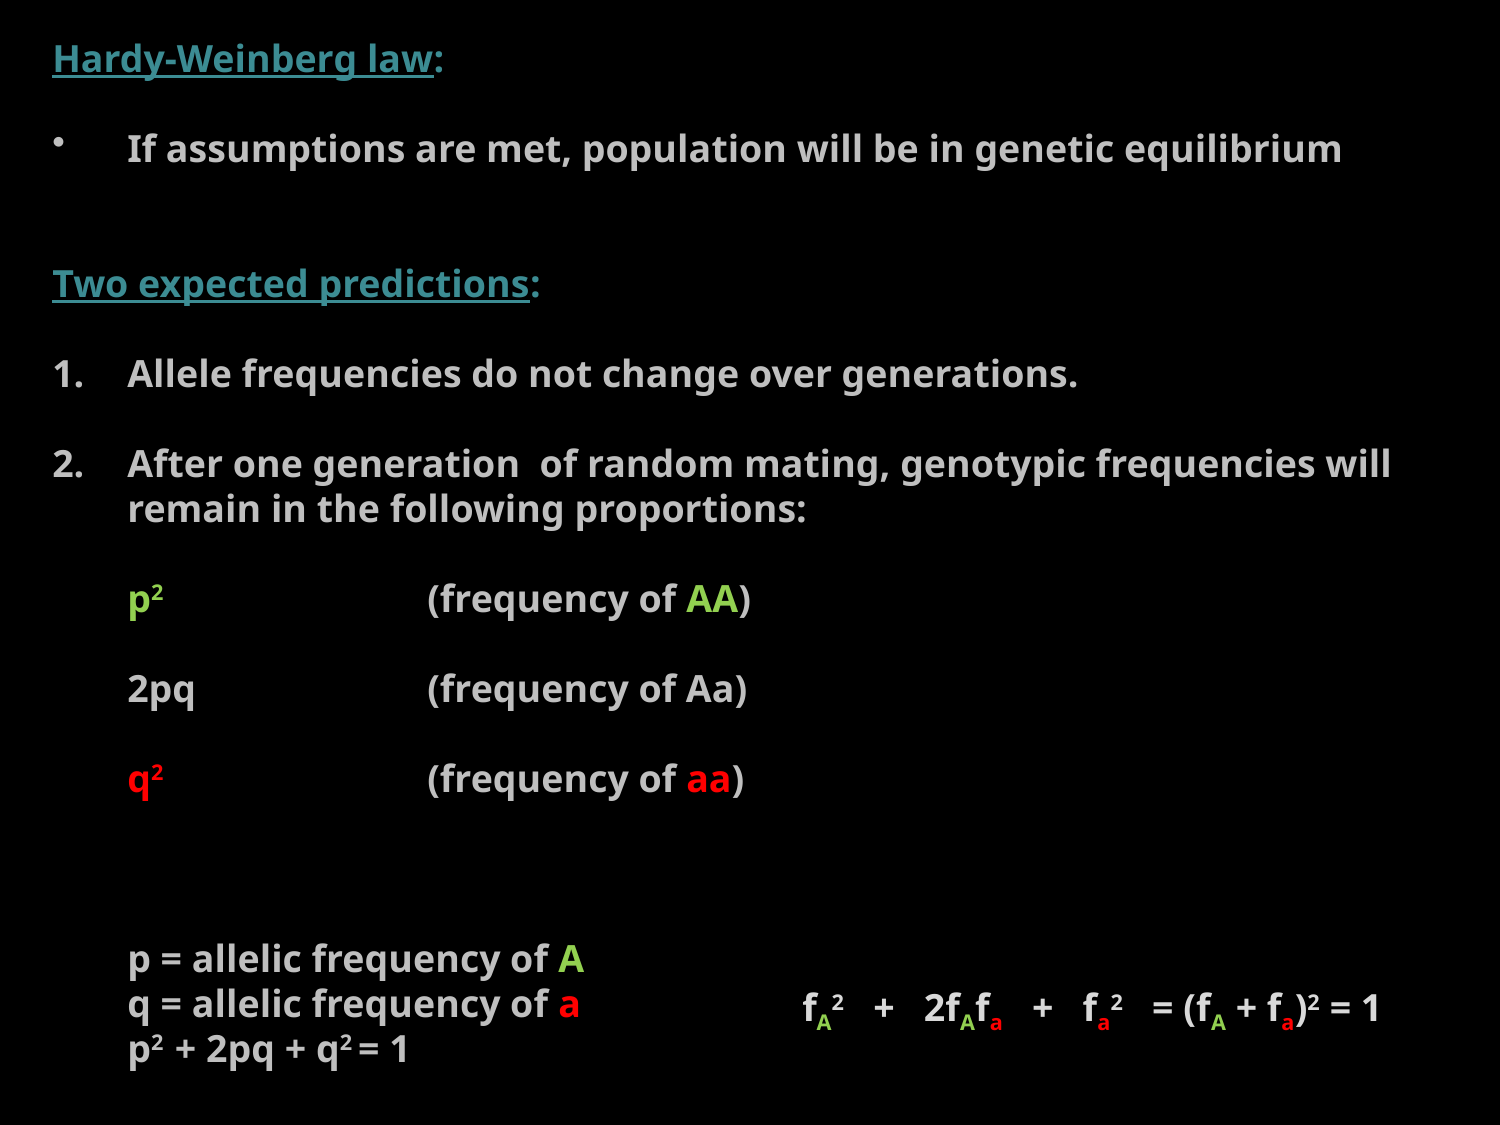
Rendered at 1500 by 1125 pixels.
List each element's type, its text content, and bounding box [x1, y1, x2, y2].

text_box fA2 + 2fAfa + fa2 = (fA + fa)2 = 1 [787, 976, 1500, 1043]
text_box Hardy-Weinberg law: If assumptions are met, population will be in genetic equilibrium Two expected predictions: Allele frequencies do not change over generations. After one generation of random mating, genotypic frequencies will remain in the following proportions: p2 (frequency of AA) 2pq (frequency of Aa) q2 (frequency of aa) p = allelic frequency of A q = allelic frequency of a p2 + 2pq + q2 = 1 [37, 27, 1438, 1077]
